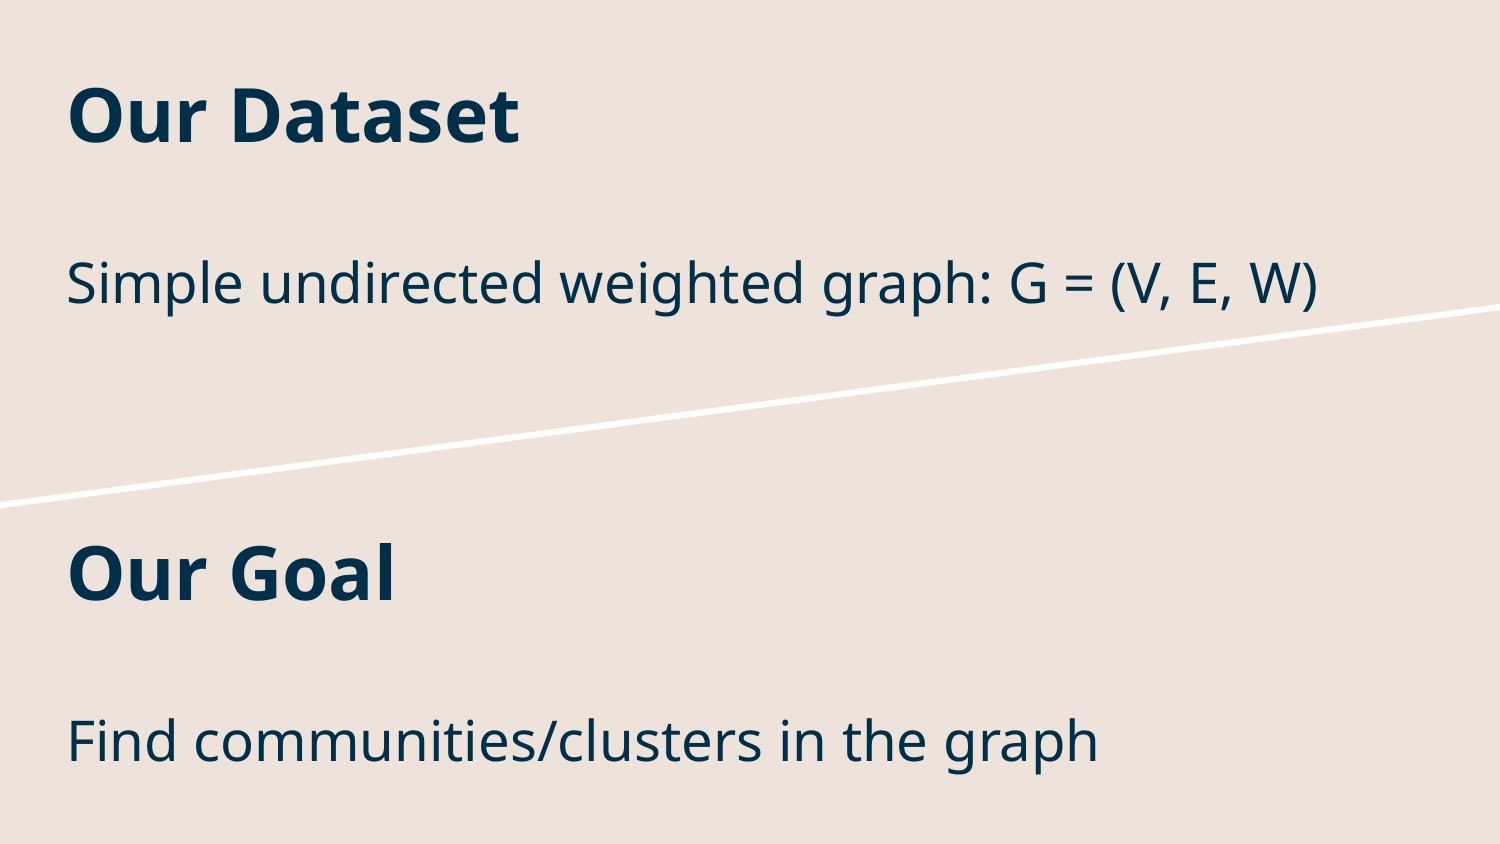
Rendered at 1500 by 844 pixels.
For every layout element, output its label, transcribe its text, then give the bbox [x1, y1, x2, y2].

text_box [0, 301, 1500, 509]
title Our Dataset Simple undirected weighted graph: G = (V, E, W) [51, 0, 1420, 300]
title Our Goal Find communities/clusters in the graph [51, 520, 1449, 801]
